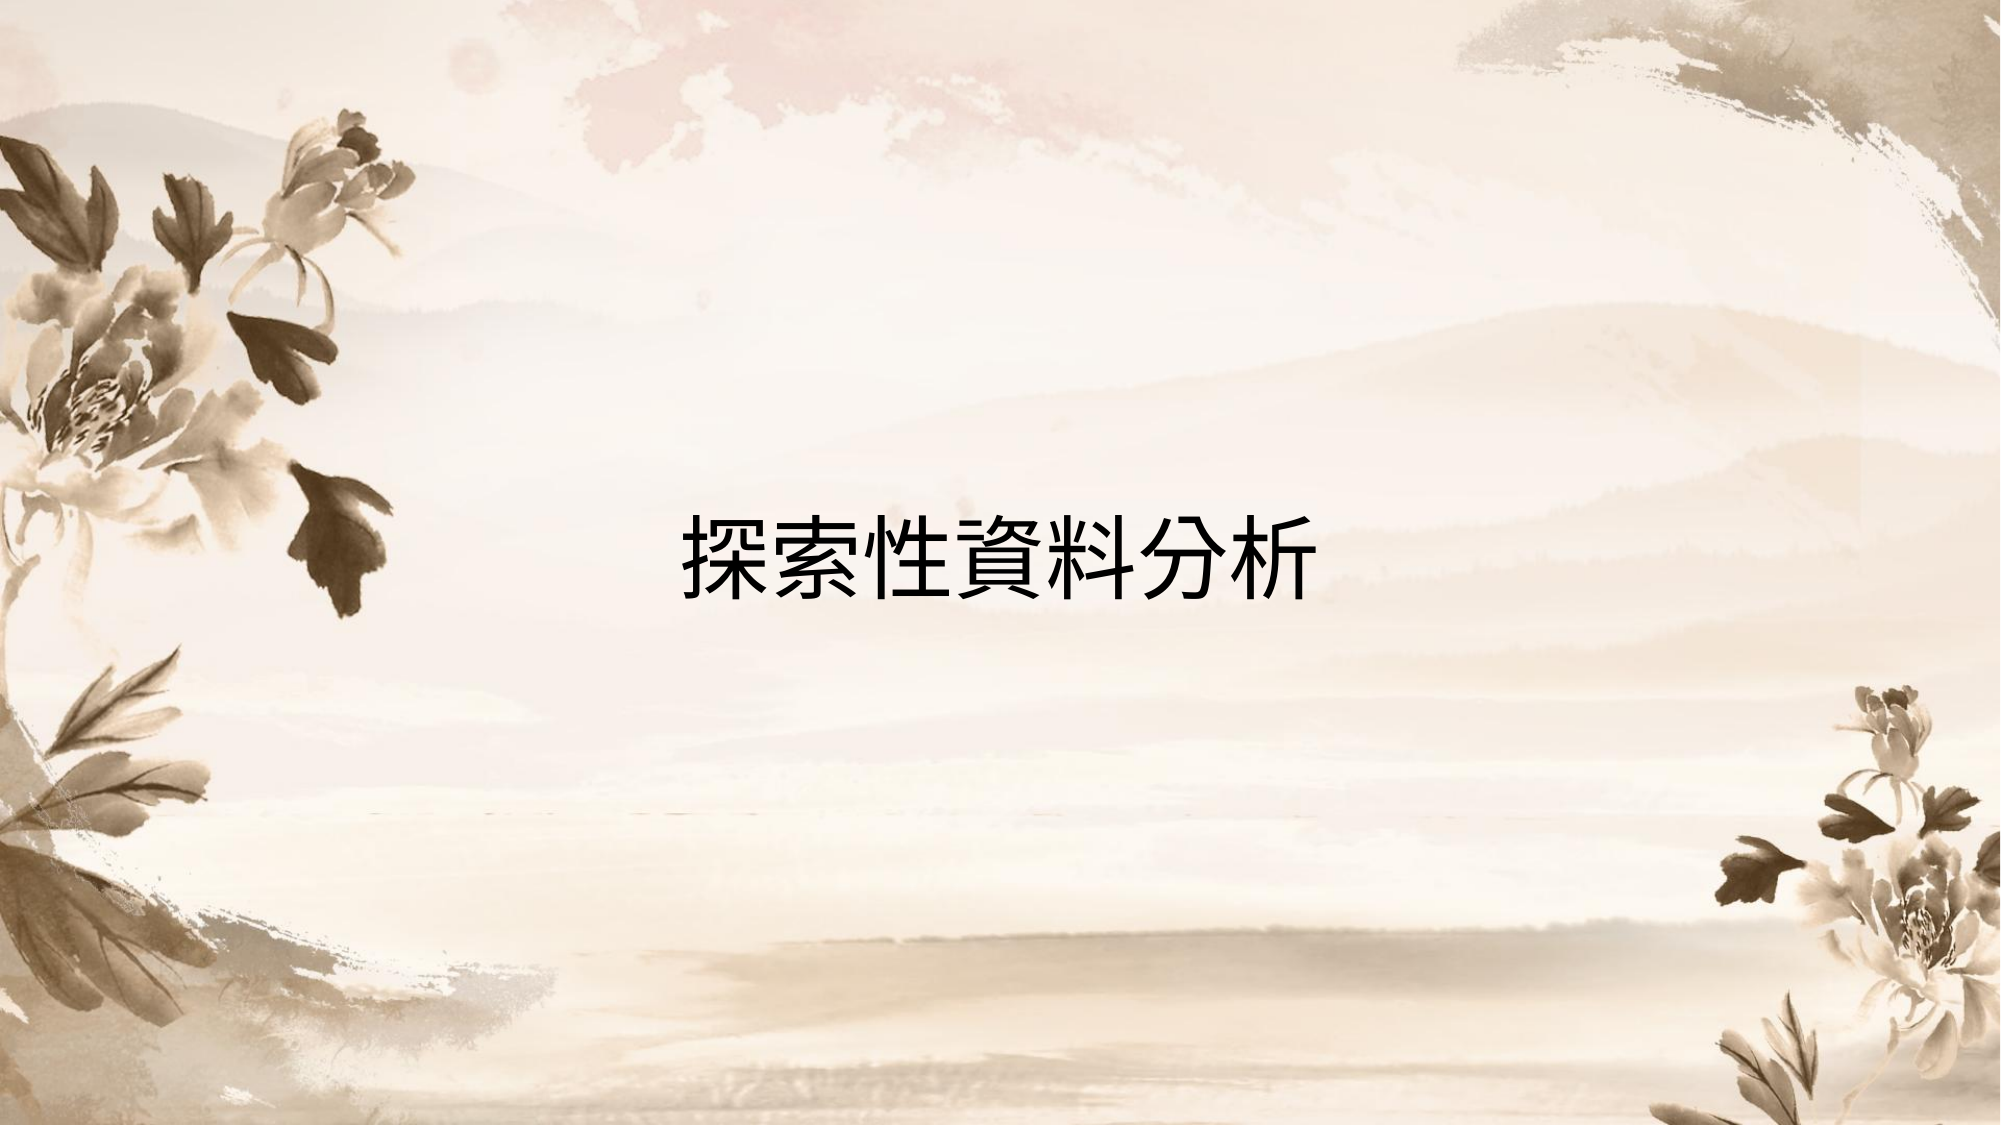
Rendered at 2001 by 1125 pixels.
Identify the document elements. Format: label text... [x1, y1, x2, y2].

picture [0, 0, 2001, 1125]
title 探索性資料分析 [137, 497, 1863, 628]
